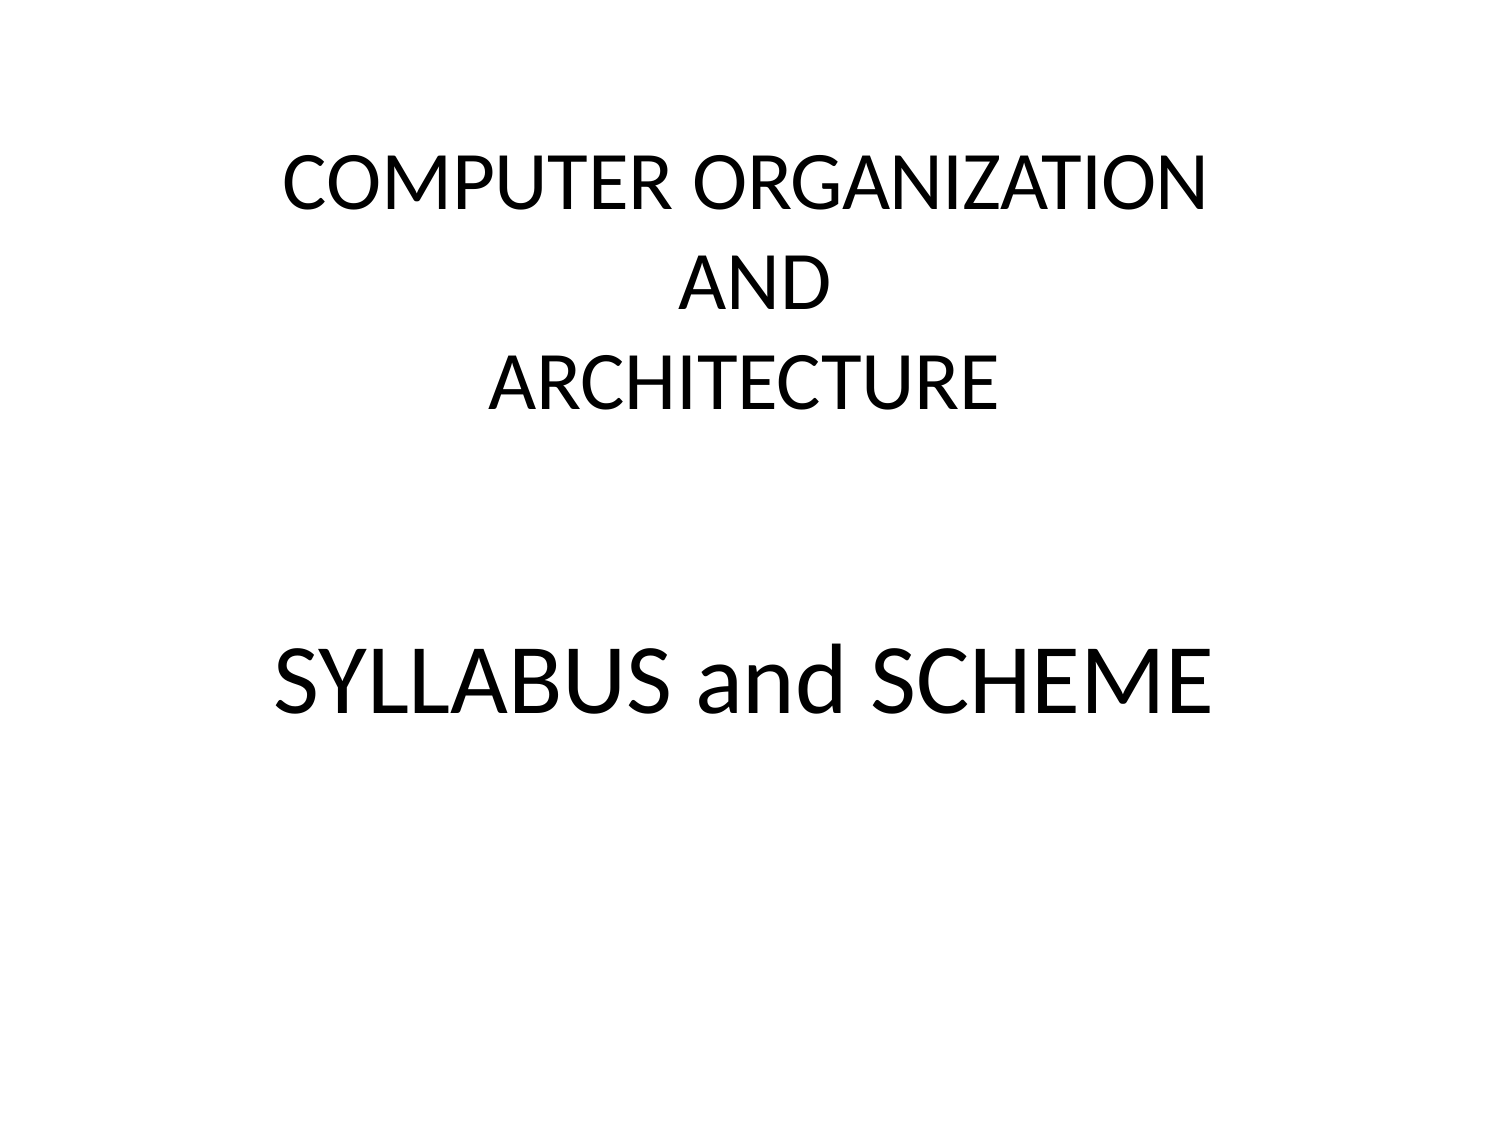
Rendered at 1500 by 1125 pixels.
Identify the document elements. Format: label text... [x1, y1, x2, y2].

text_box SYLLABUS and SCHEME [271, 611, 1219, 734]
text_box COMPUTER ORGANIZATION AND ARCHITECTURE [274, 123, 1216, 426]
